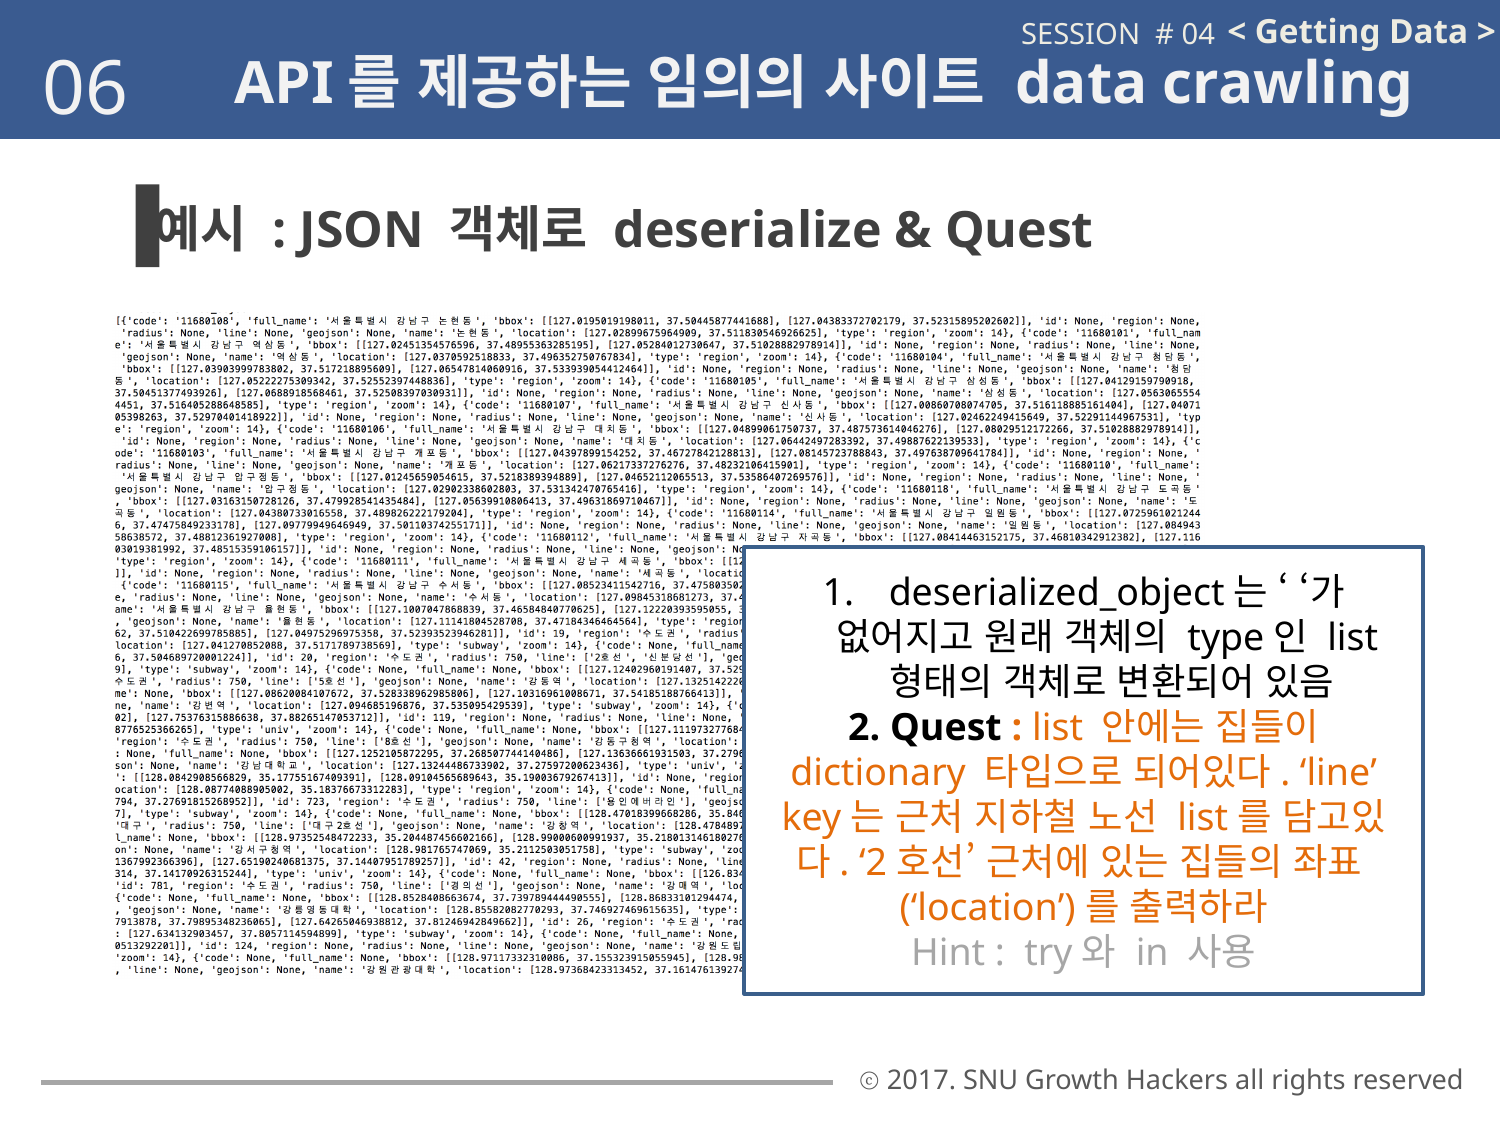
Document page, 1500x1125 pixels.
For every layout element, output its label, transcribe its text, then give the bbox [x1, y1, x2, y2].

text_box ⓒ 2017. SNU Growth Hackers all rights reserved [844, 1055, 1495, 1103]
text_box 예시 : JSON 객체로 deserialize & Quest [140, 189, 1109, 265]
text_box [0, 0, 1500, 139]
text_box SESSION # 04 [1006, 7, 1238, 58]
text_box 06 [27, 32, 144, 138]
text_box < Getting Data > [1212, 2, 1500, 58]
text_box [134, 182, 161, 269]
text_box deserialized_object는 ‘ ‘가 없어지고 원래 객체의 type인 list형태의 객체로 변환되어 있음 2. Quest : list 안에는 집들이 dictionary 타입으로 되어있다. ‘line’ key는 근처 지하철 노선 list를 담고있다. ‘2호선’ 근처에 있는 집들의 좌표(‘location’)를 출력하라 Hint : try와 in 사용 [742, 545, 1425, 996]
text_box API를 제공하는 임의의 사이트 data crawling [219, 37, 1429, 123]
picture [111, 312, 1205, 980]
